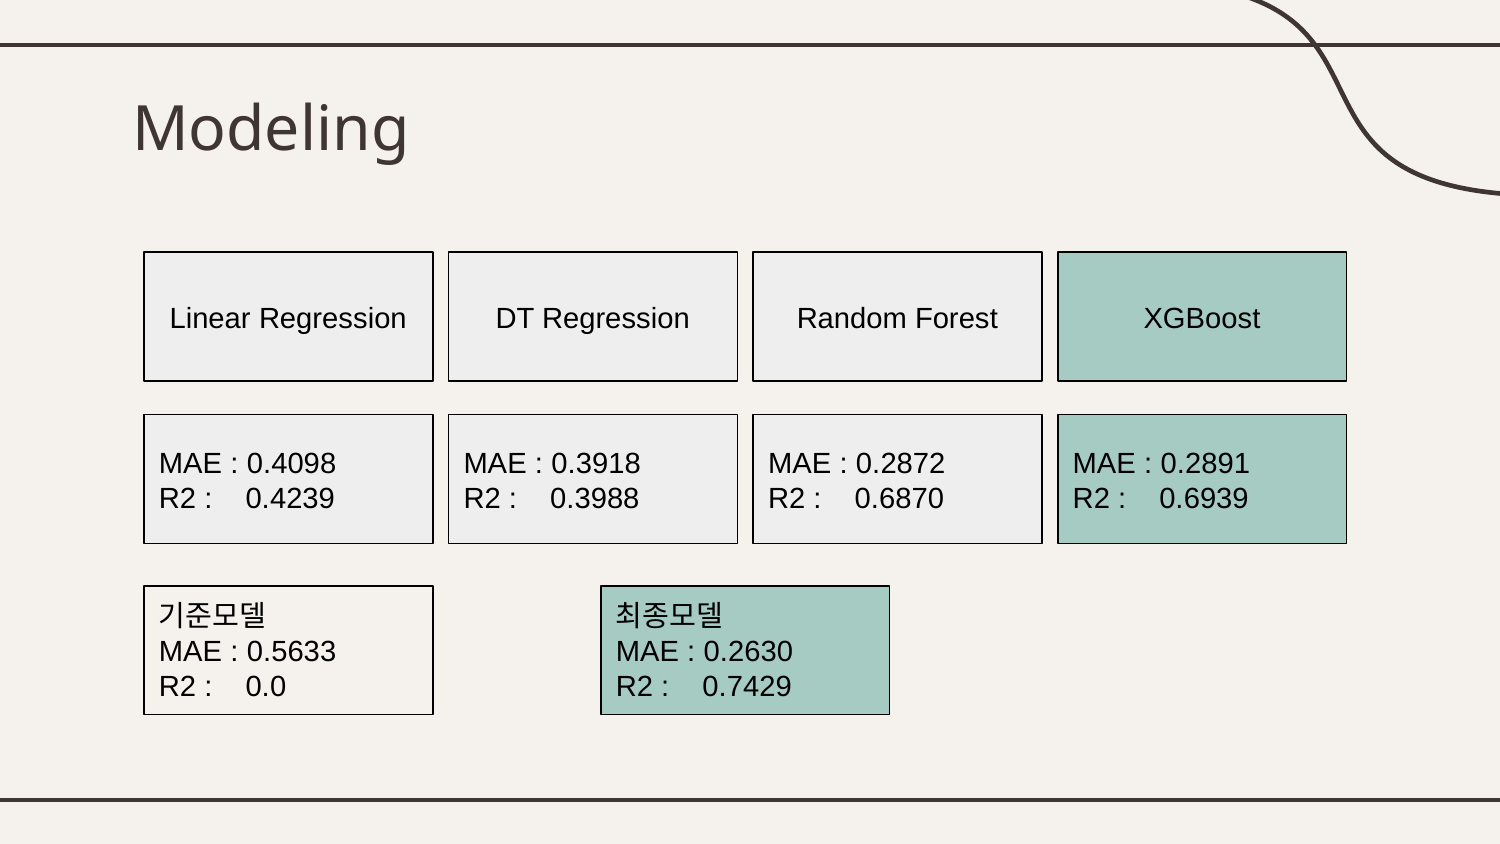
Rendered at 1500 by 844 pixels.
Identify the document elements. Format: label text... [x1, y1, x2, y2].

text_box 기준모델 MAE : 0.5633 R2 : 0.0 [143, 585, 433, 715]
text_box 최종모델 MAE : 0.2630 R2 : 0.7429 [600, 585, 890, 715]
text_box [143, 251, 1347, 544]
title Modeling [116, 72, 890, 167]
